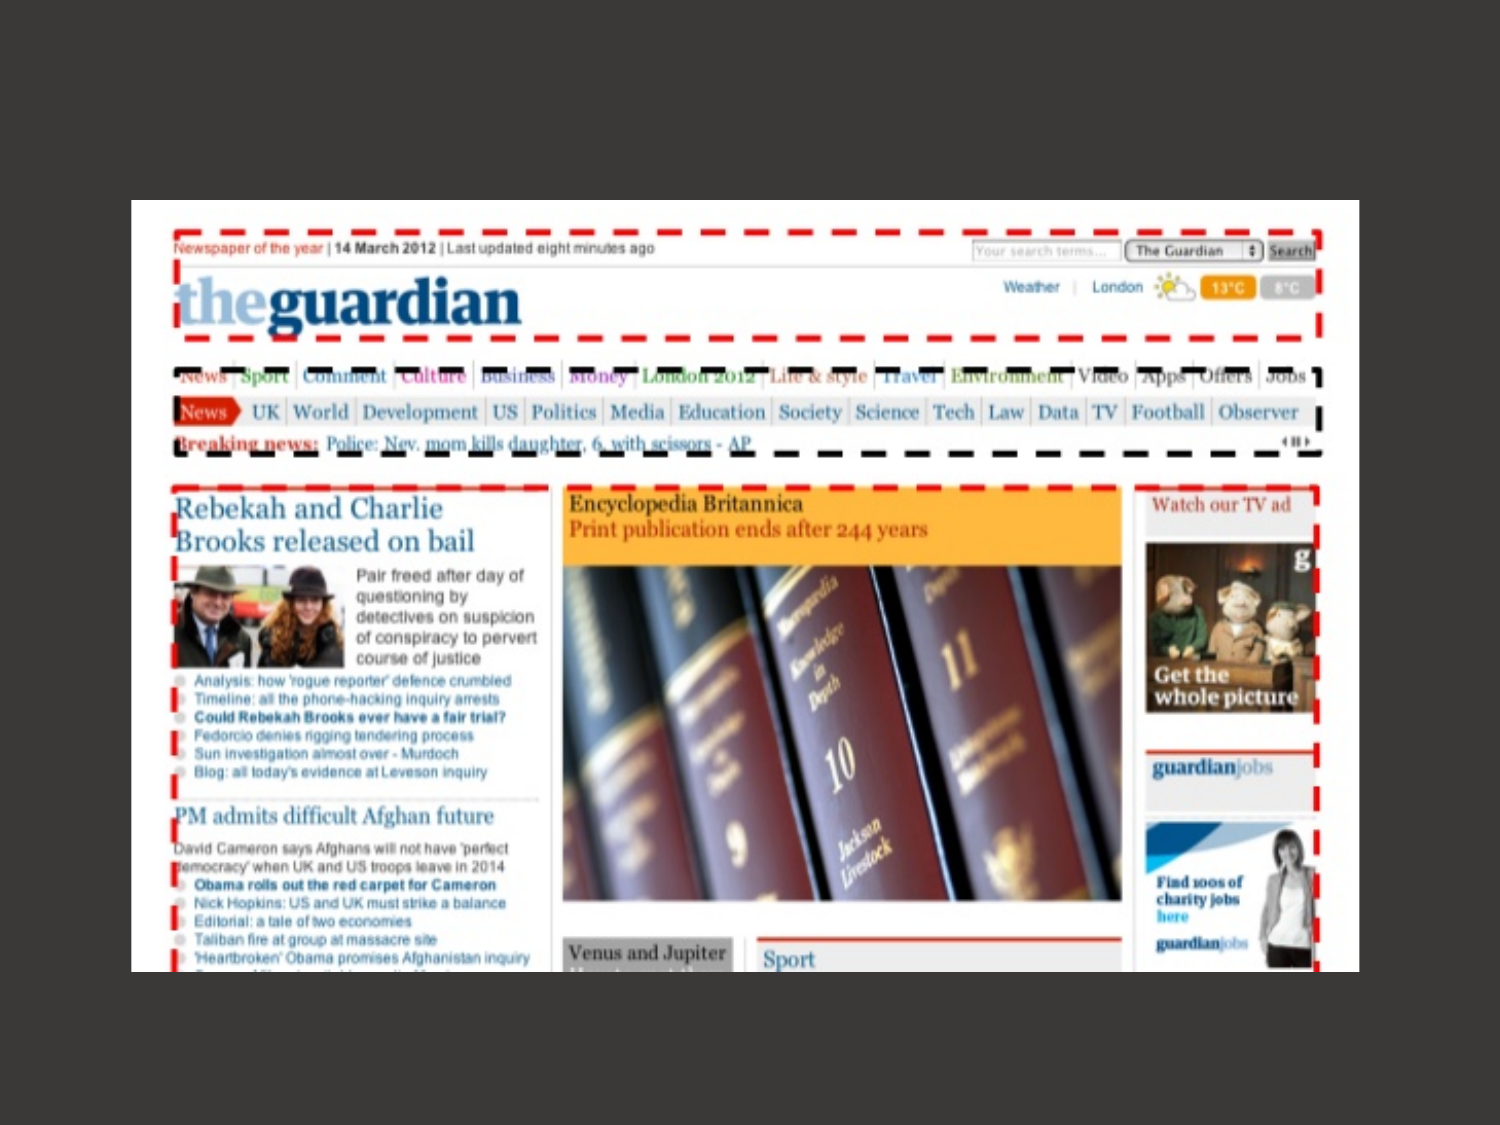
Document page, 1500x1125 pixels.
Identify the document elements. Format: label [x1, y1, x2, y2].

picture [131, 200, 1360, 972]
